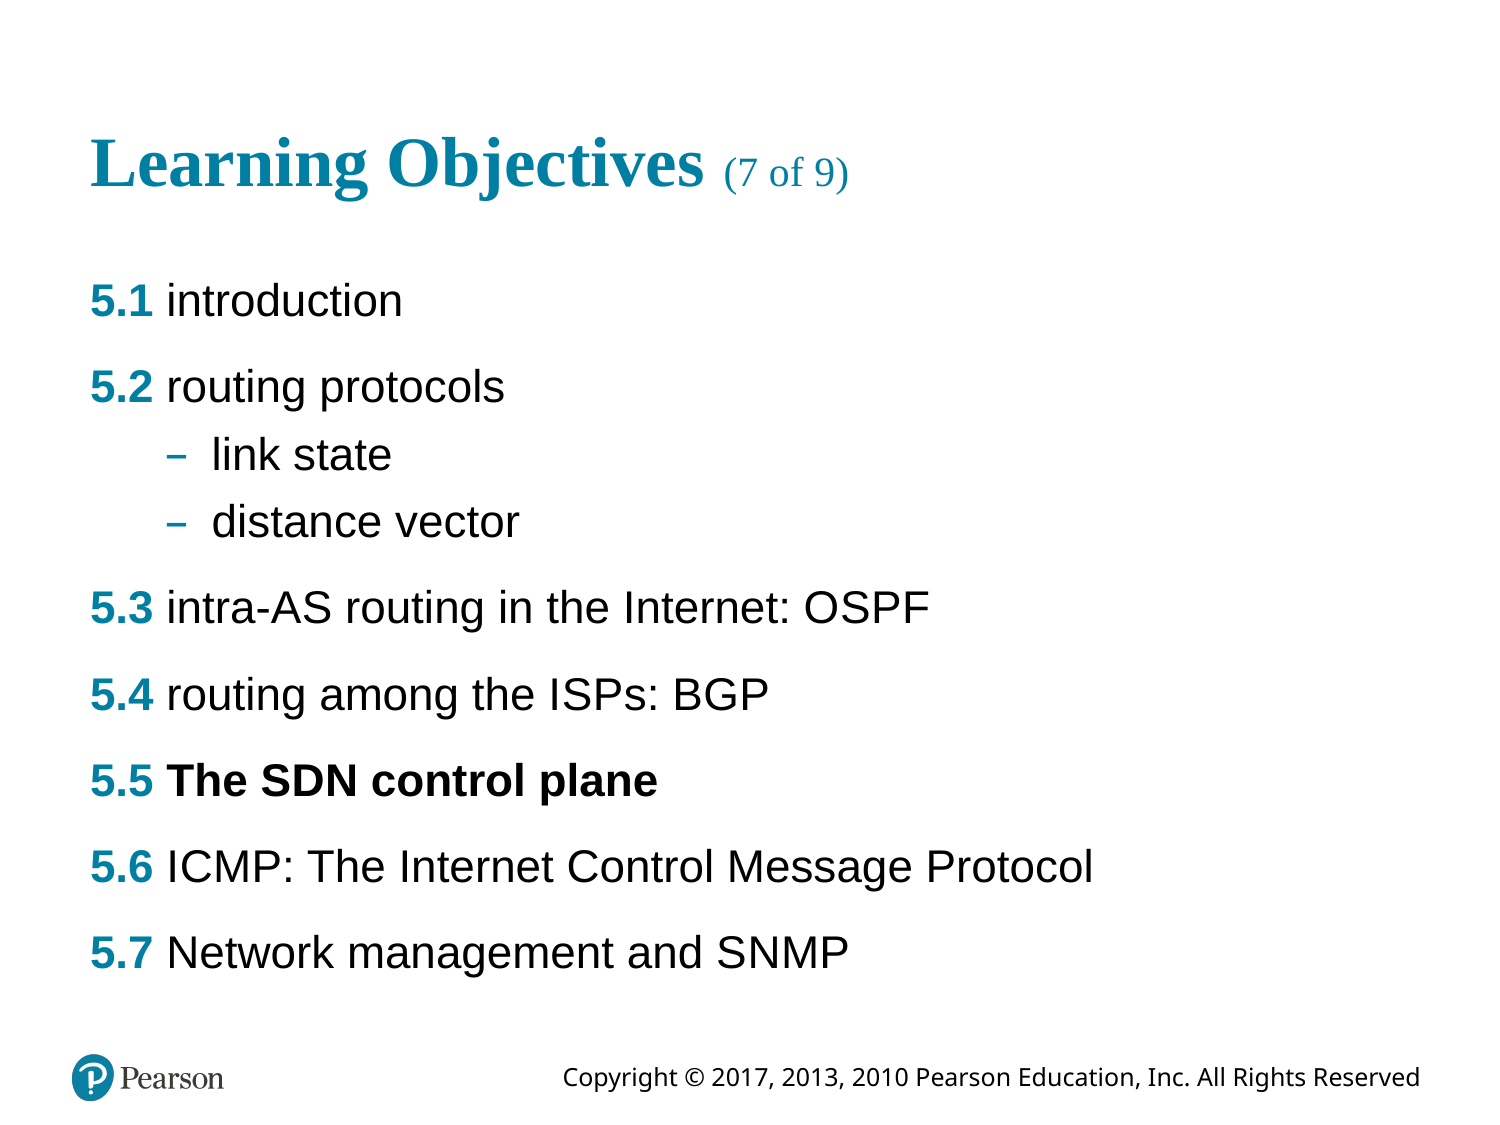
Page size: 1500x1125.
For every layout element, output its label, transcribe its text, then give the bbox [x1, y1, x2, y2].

title Learning Objectives (7 of 9) [75, 0, 1425, 216]
picture [72, 1054, 88, 1070]
picture [80, 1063, 106, 1088]
list 5.1 introduction 5.2 routing protocols link state distance vector 5.3 intra-A S routing in the Internet: O S P F 5.4 routing among the I S P s: B G P 5.5 The S D N control plane 5.6 I C M P: The Internet Control Message Protocol 5.7 Network management and S N M P [75, 255, 1425, 994]
picture [72, 1087, 83, 1101]
picture [98, 1054, 224, 1101]
